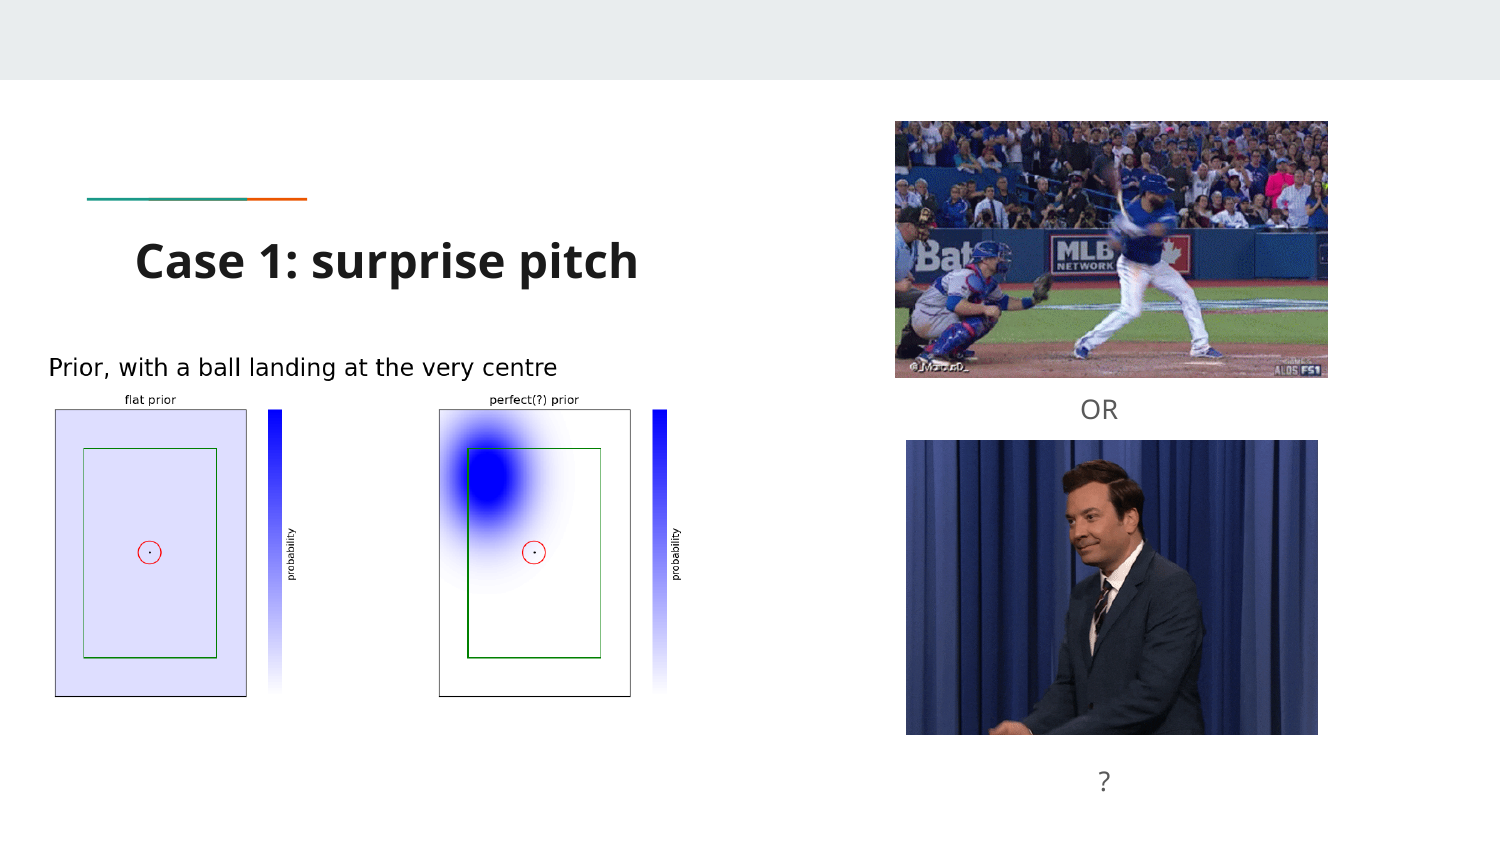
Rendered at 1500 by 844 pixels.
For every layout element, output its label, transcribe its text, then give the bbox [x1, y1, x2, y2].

text_box ? [1083, 749, 1141, 812]
picture [41, 350, 688, 703]
text_box OR [1065, 386, 1159, 439]
picture [895, 121, 1329, 378]
title Case 1: surprise pitch [119, 216, 735, 305]
picture [905, 440, 1318, 736]
